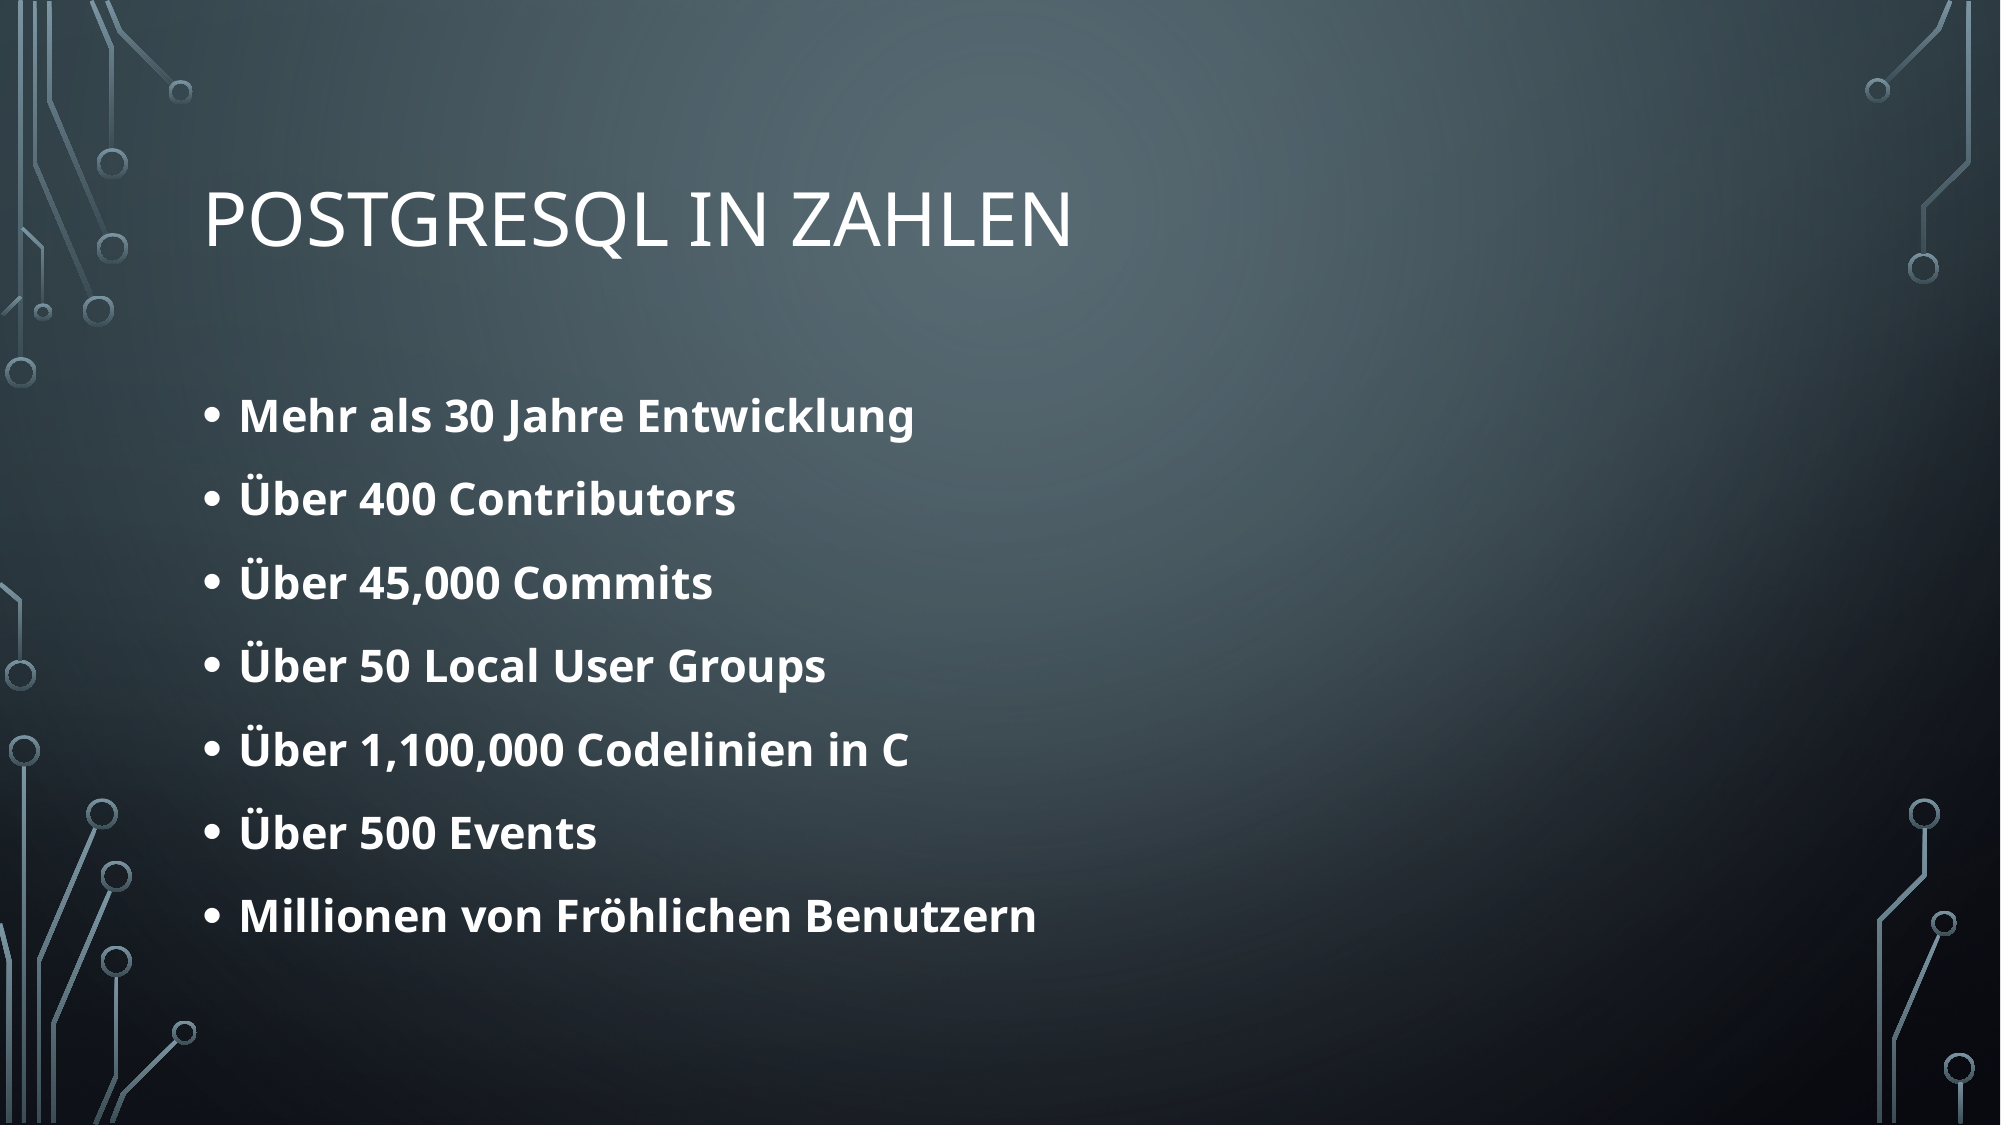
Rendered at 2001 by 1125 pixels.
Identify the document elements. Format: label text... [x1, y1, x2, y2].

title PostgreSQL in Zahlen [187, 101, 1813, 344]
list Mehr als 30 Jahre Entwicklung Über 400 Contributors Über 45,000 Commits Über 50 Local User Groups Über 1,100,000 Codelinien in C Über 500 Events Millionen von Fröhlichen Benutzern [187, 369, 1813, 950]
